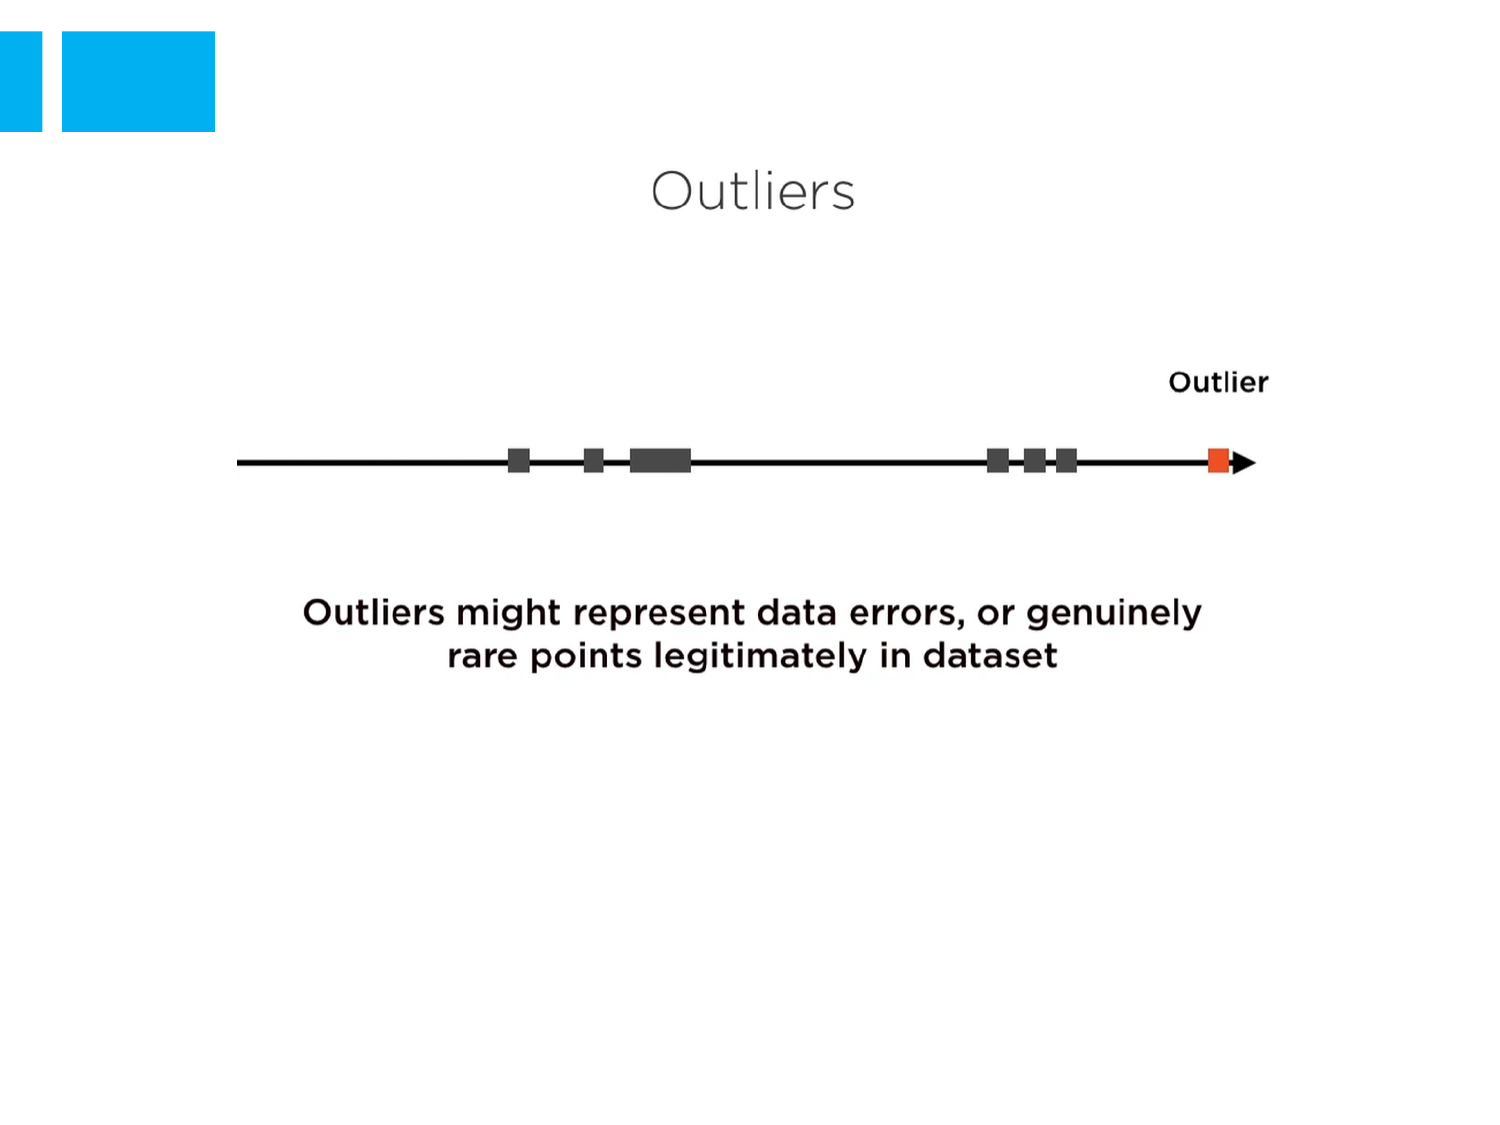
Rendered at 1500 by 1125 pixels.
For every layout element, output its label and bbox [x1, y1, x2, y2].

text_box [0, 31, 216, 133]
picture [237, 149, 1331, 712]
